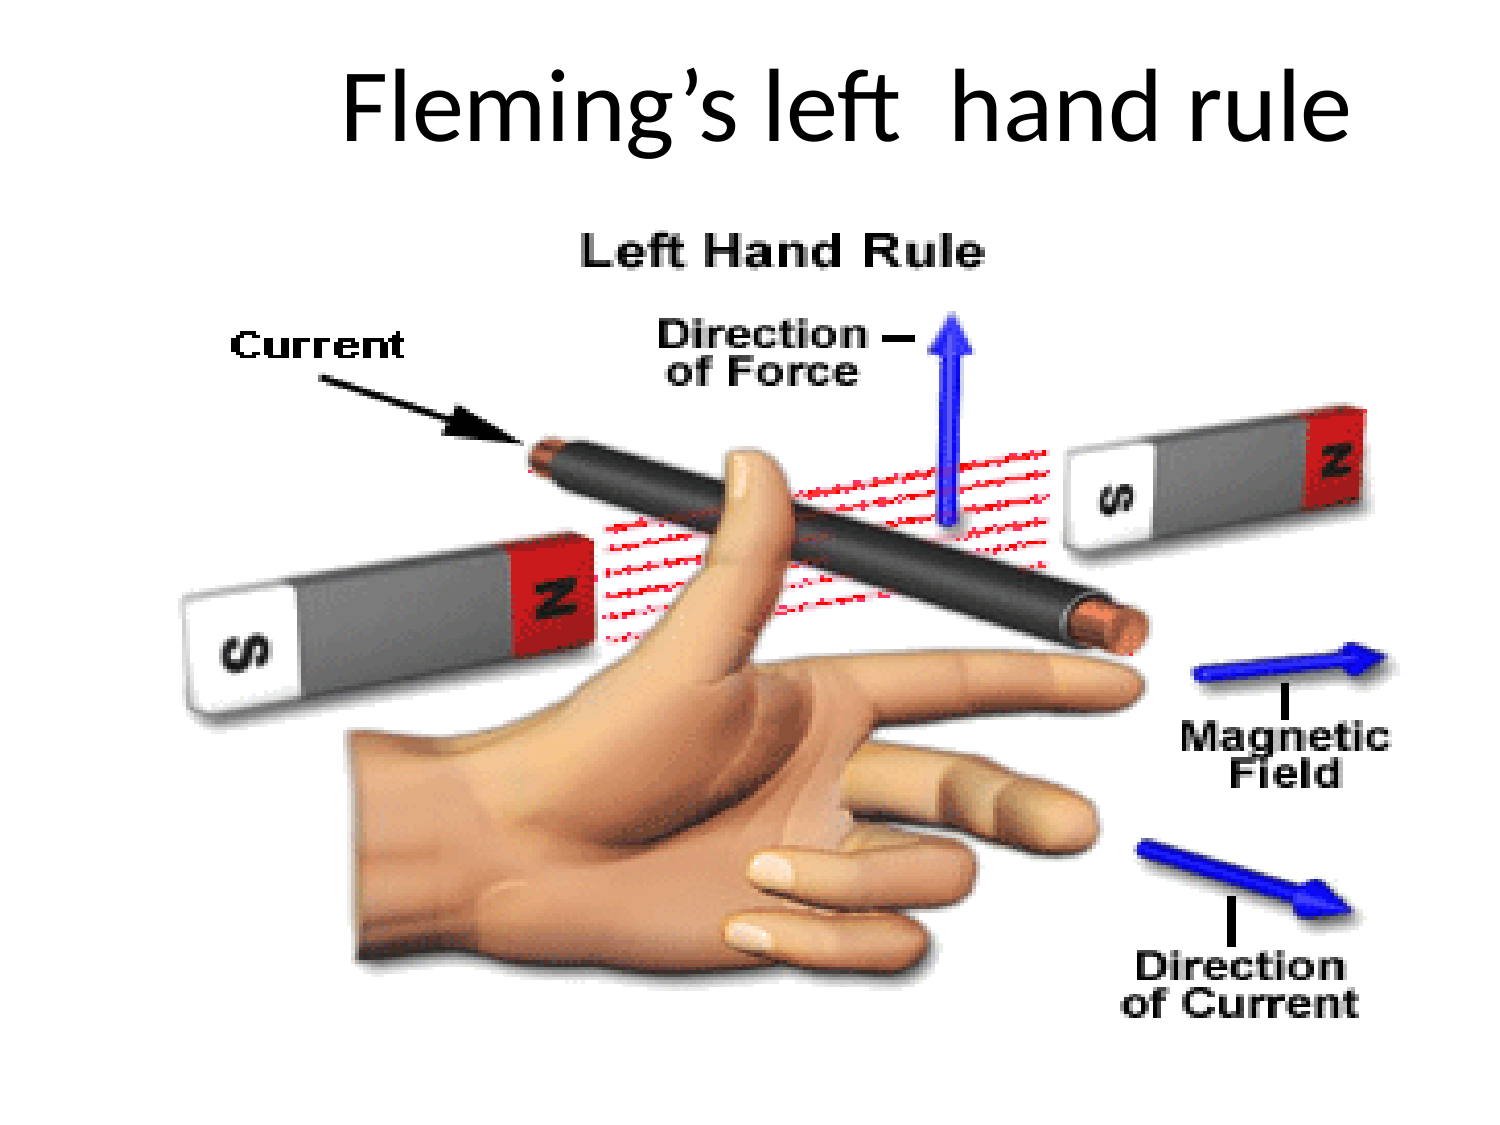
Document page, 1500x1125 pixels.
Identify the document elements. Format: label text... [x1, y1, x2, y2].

text_box Fleming’s left hand rule [322, 29, 1396, 171]
picture [162, 217, 1413, 1036]
